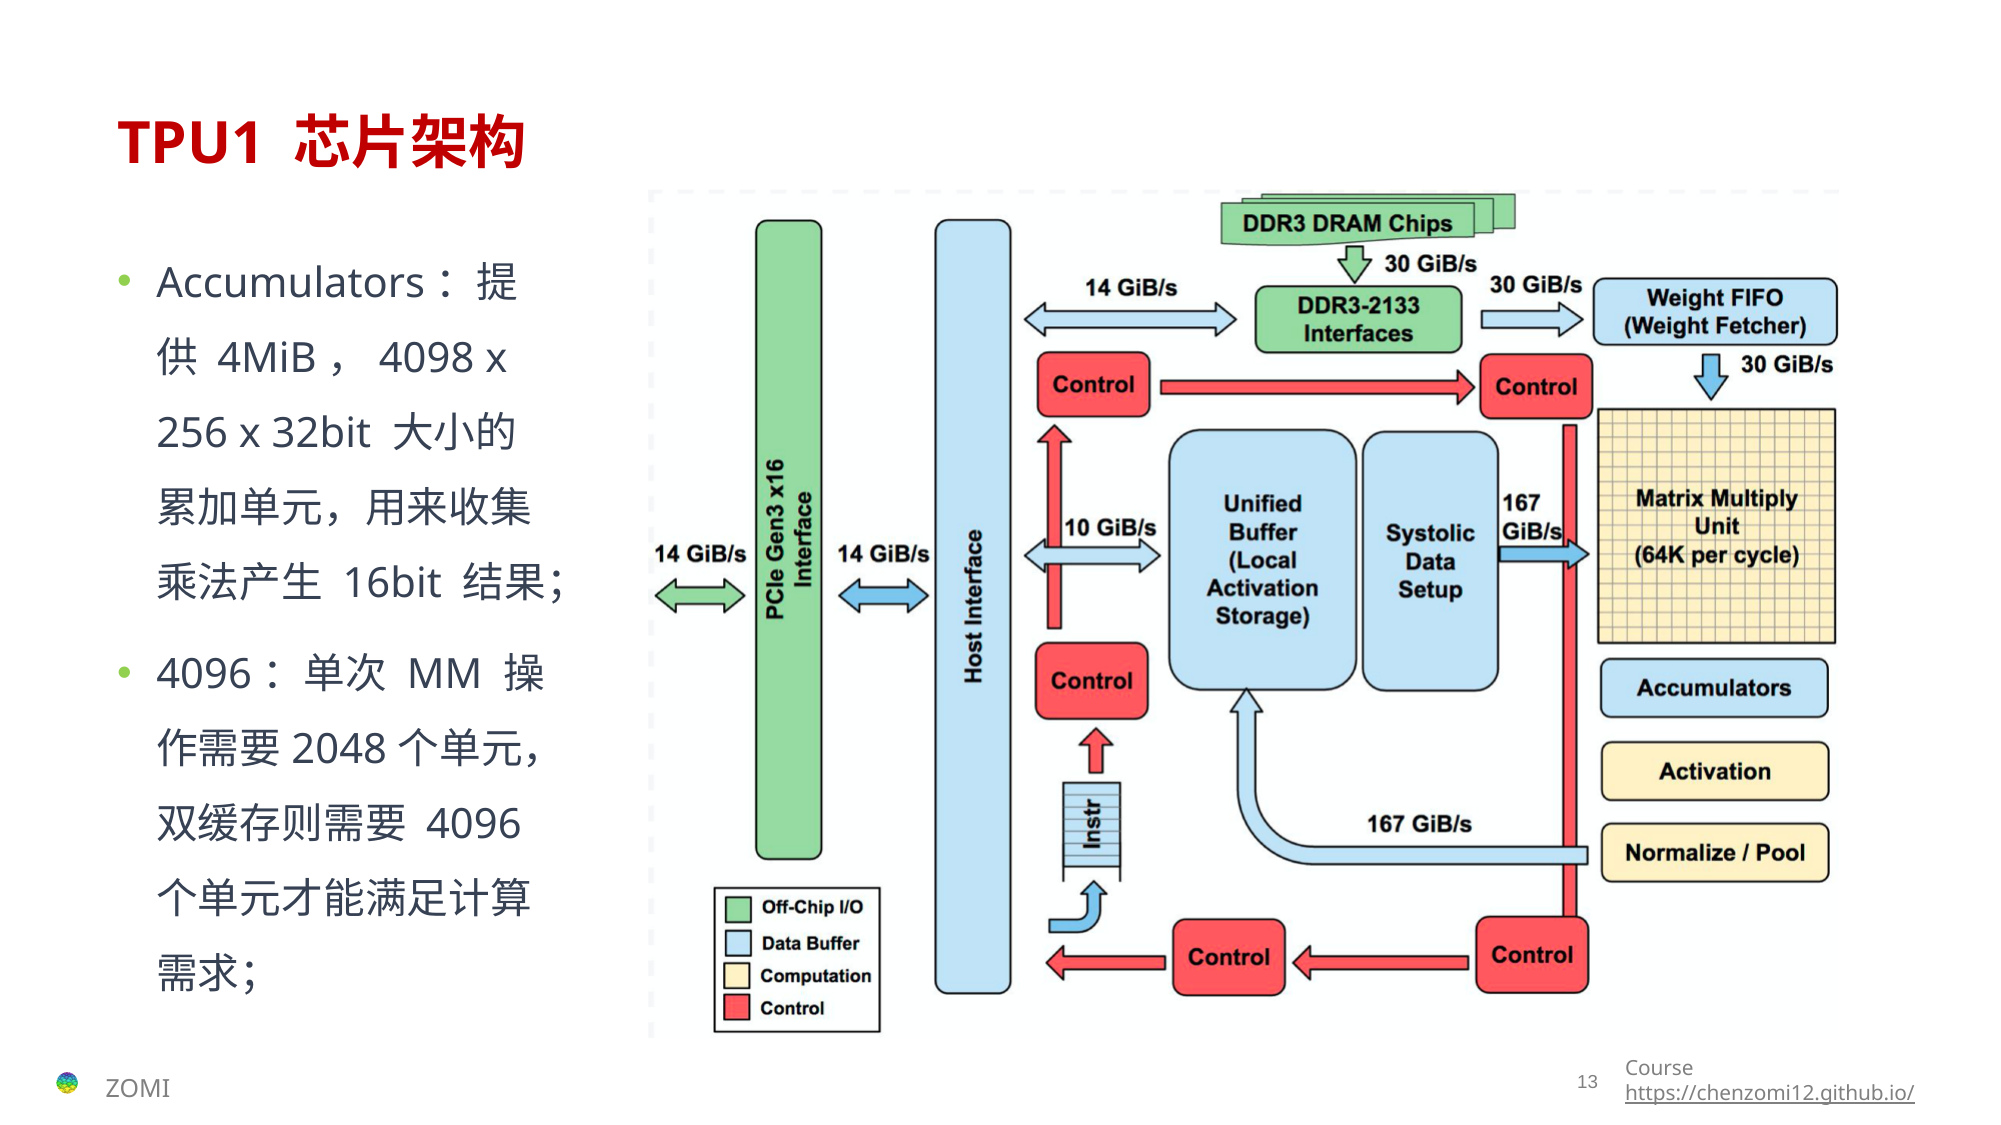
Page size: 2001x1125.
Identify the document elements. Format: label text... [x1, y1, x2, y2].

picture [57, 1073, 77, 1093]
picture [647, 188, 1839, 1043]
title TPU1 芯片架构 [102, 91, 1901, 189]
list Accumulators：提供 4MiB，4098 x 256 x 32bit 大小的累加单元，用来收集乘法产生 16bit 结果； 4096：单次 MM 操作需要2048个单元，双缓存则需要 4096 个单元才能满足计算需求； [102, 223, 574, 1043]
